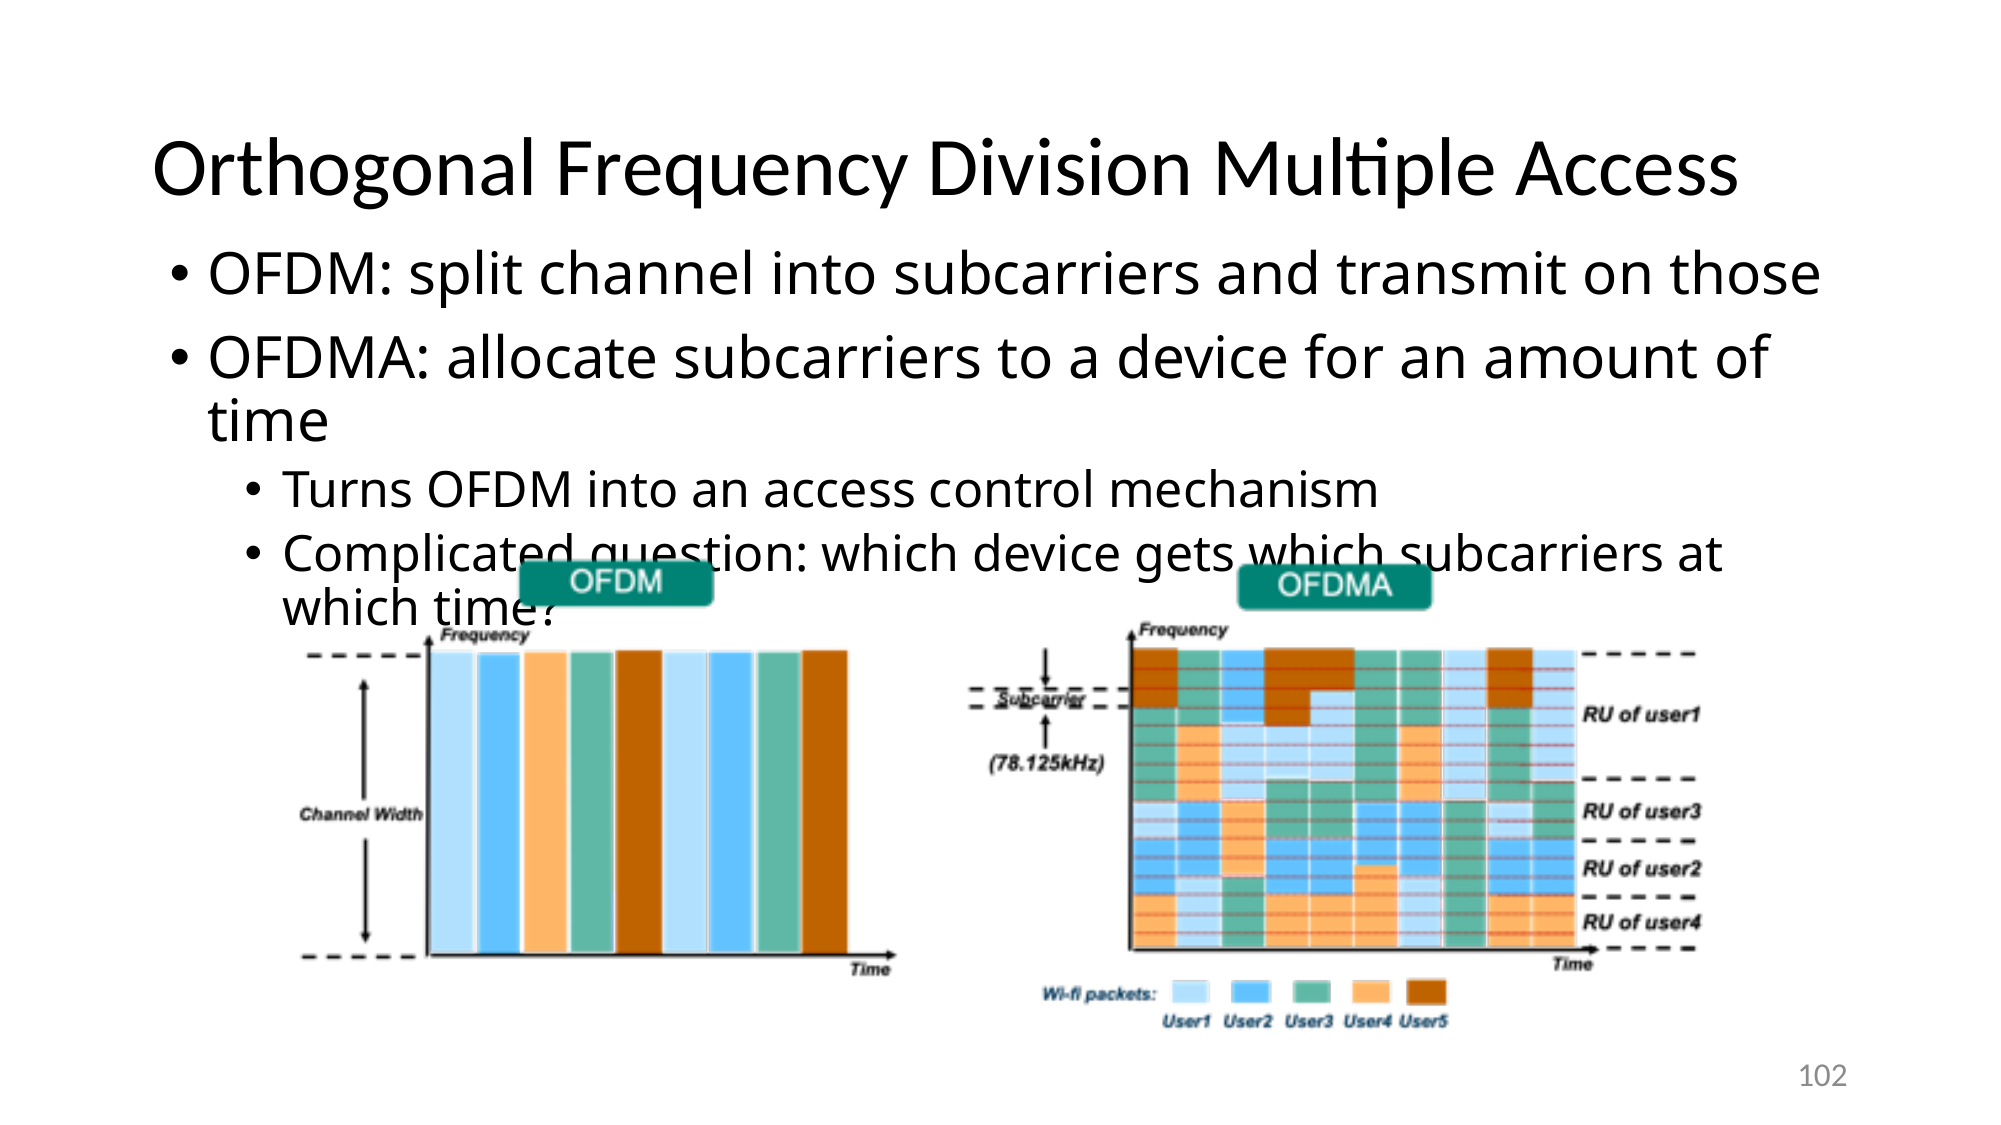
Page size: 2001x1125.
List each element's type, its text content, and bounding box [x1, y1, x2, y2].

title Orthogonal Frequency Division Multiple Access [137, 59, 1863, 278]
list OFDM: split channel into subcarriers and transmit on those OFDMA: allocate subcarriers to a device for an amount of time Turns OFDM into an access control mechanism Complicated question: which device gets which subcarriers at which time? [154, 236, 1880, 951]
slide_number 102 [1412, 1042, 1863, 1103]
picture [286, 550, 1713, 1043]
